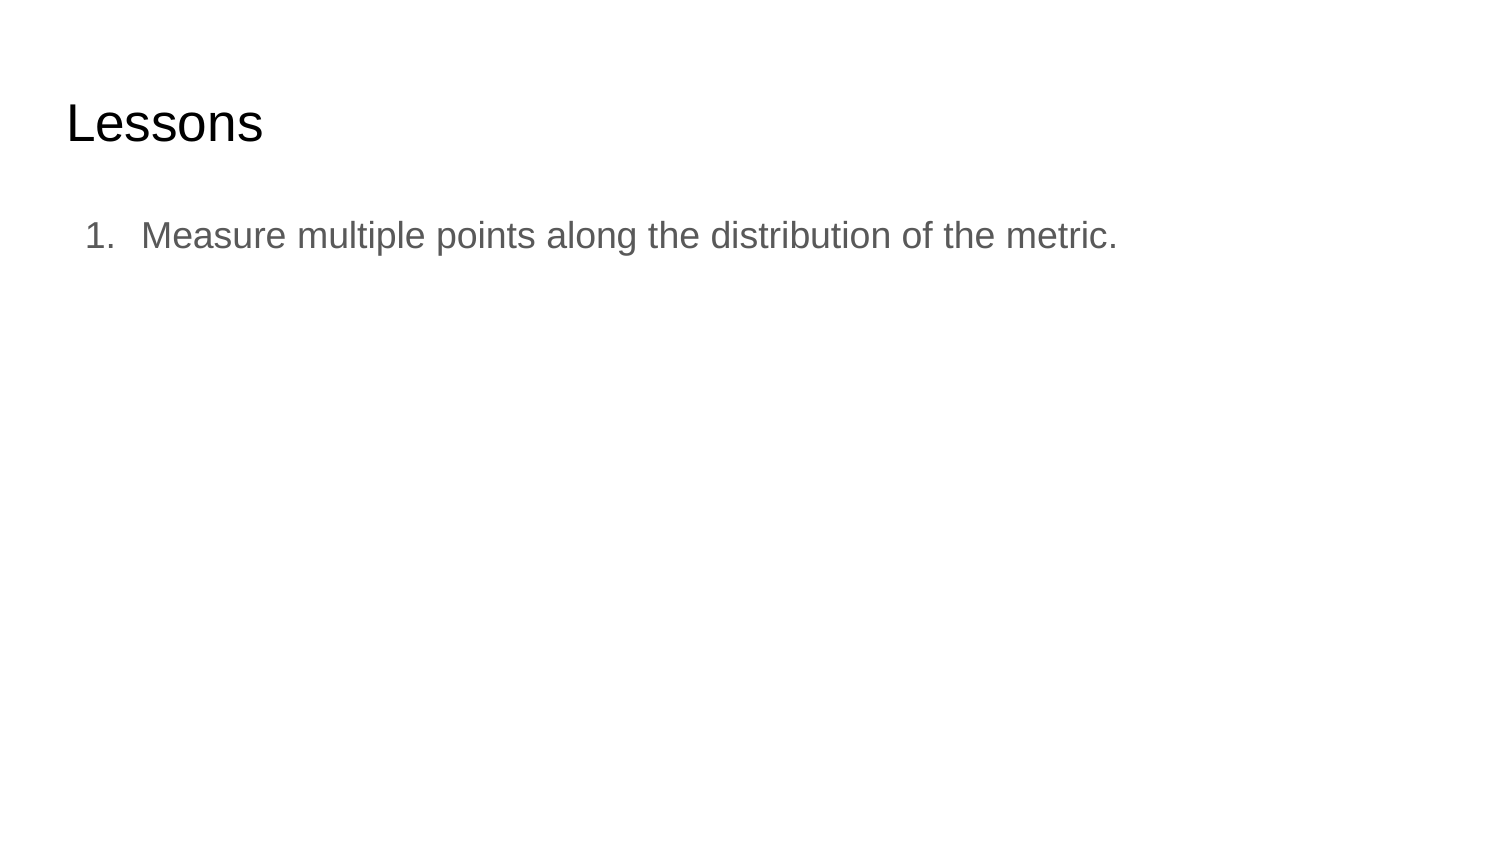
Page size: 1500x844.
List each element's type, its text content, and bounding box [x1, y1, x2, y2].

list Measure multiple points along the distribution of the metric. [51, 189, 1449, 750]
title Lessons [51, 72, 1449, 167]
